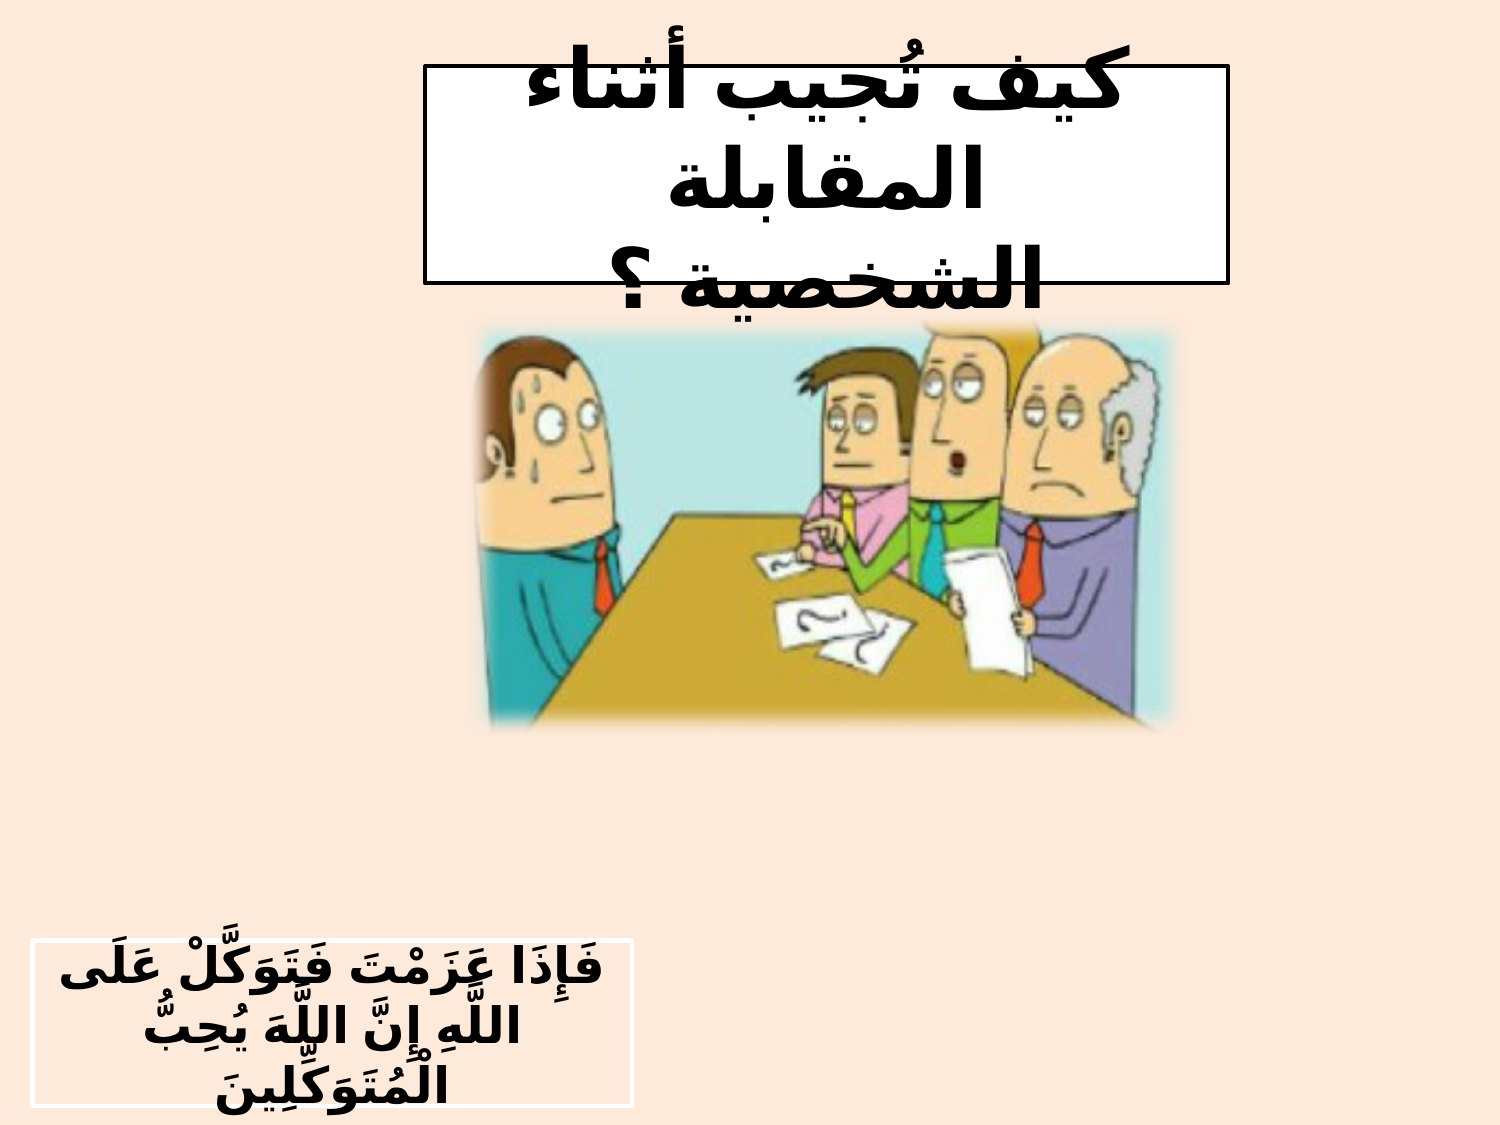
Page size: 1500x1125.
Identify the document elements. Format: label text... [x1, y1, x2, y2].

picture [466, 314, 1188, 736]
title [0, 0, 1500, 1125]
text_box فَإِذَا عَزَمْتَ فَتَوَكَّلْ عَلَى اللَّهِ إِنَّ اللَّهَ يُحِبُّ الْمُتَوَكِّلِينَ [30, 938, 634, 1108]
text_box كيف تُجيب أثناء المقابلة الشخصية ؟ [423, 64, 1230, 285]
